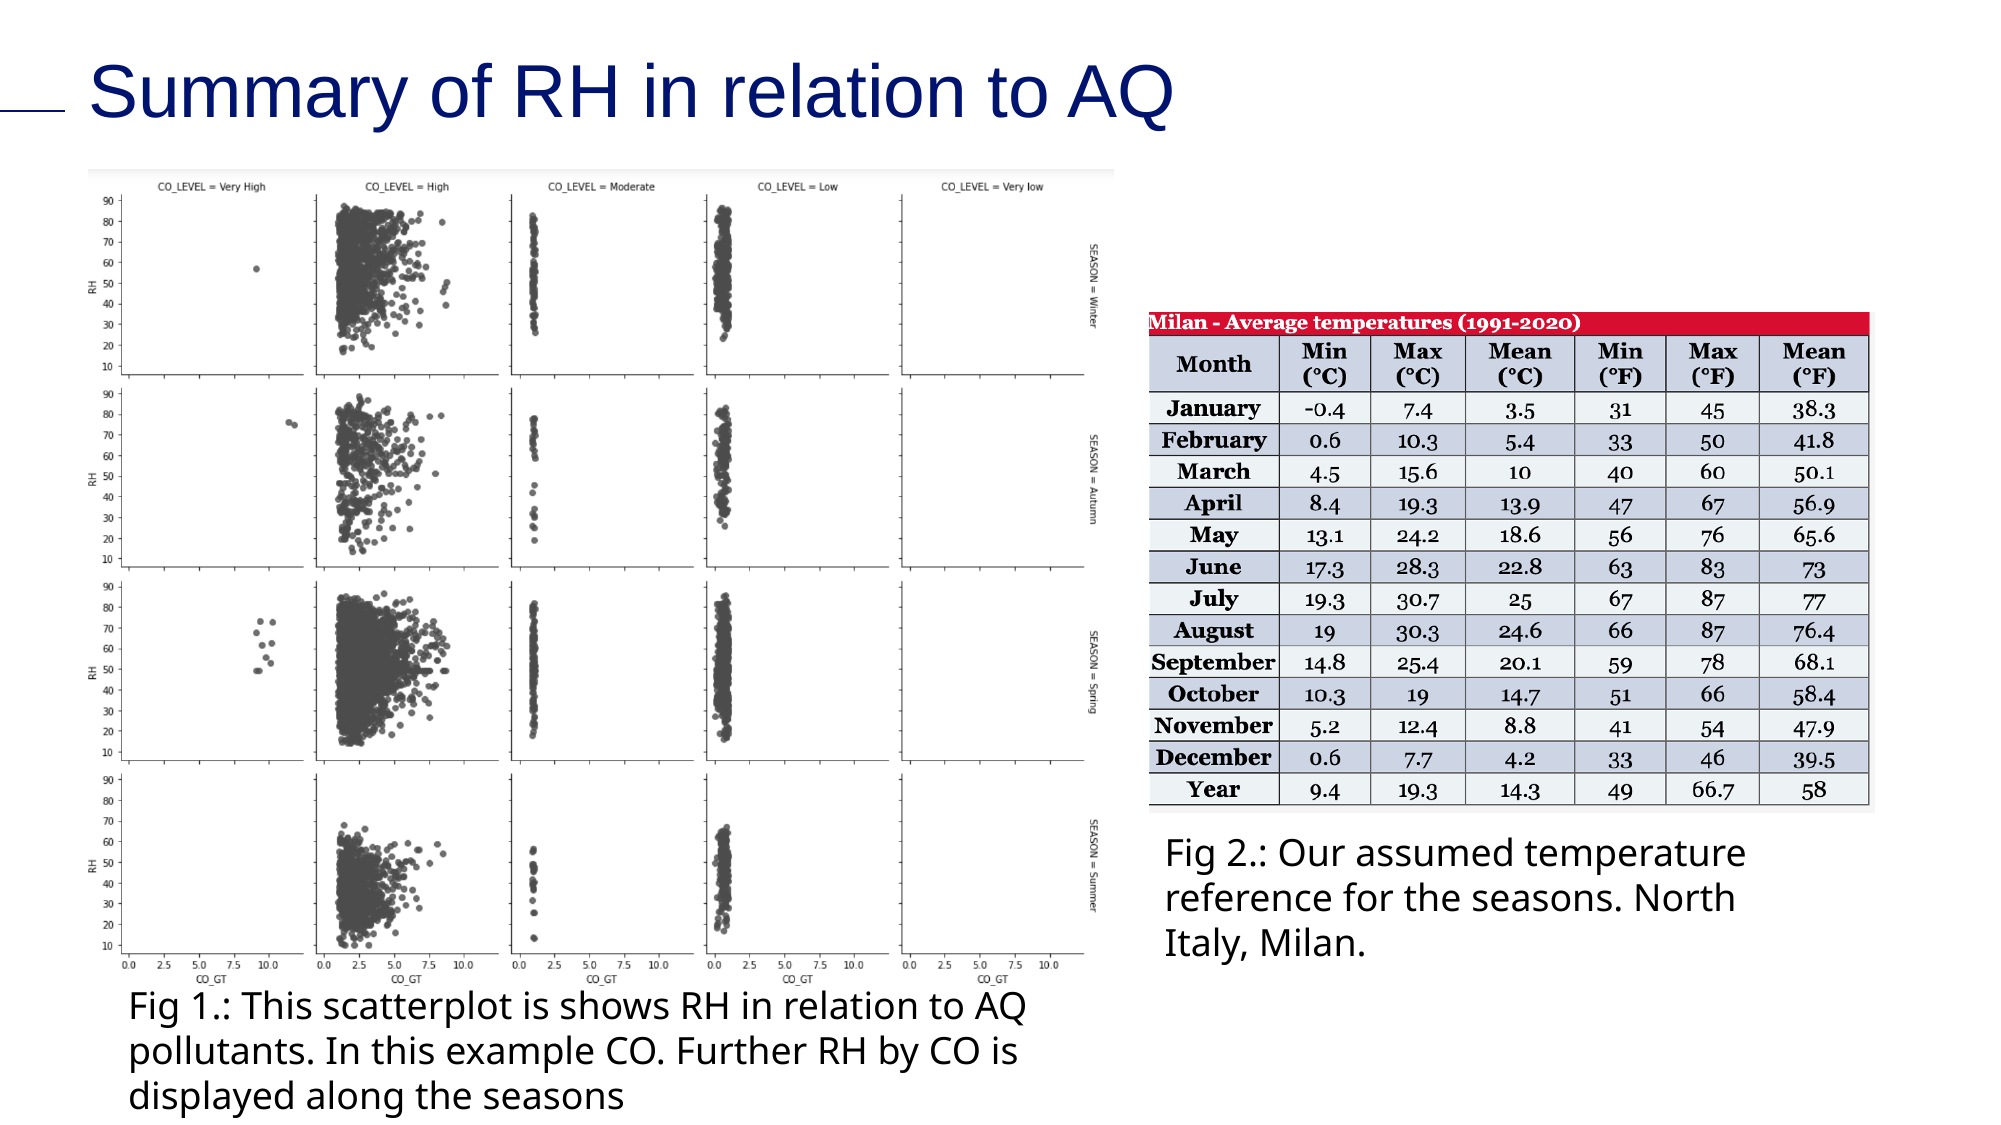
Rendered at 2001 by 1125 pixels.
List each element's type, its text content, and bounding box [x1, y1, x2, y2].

picture [88, 169, 1114, 987]
text_box Fig 2.: Our assumed temperature reference for the seasons. North Italy, Milan. [1149, 821, 1764, 1062]
title Summary of RH in relation to AQ [88, 42, 1975, 134]
picture [1149, 312, 1876, 813]
text_box Fig 1.: This scatterplot is shows RH in relation to AQ pollutants. In this example CO. Further RH by CO is displayed along the seasons [113, 994, 1114, 1125]
